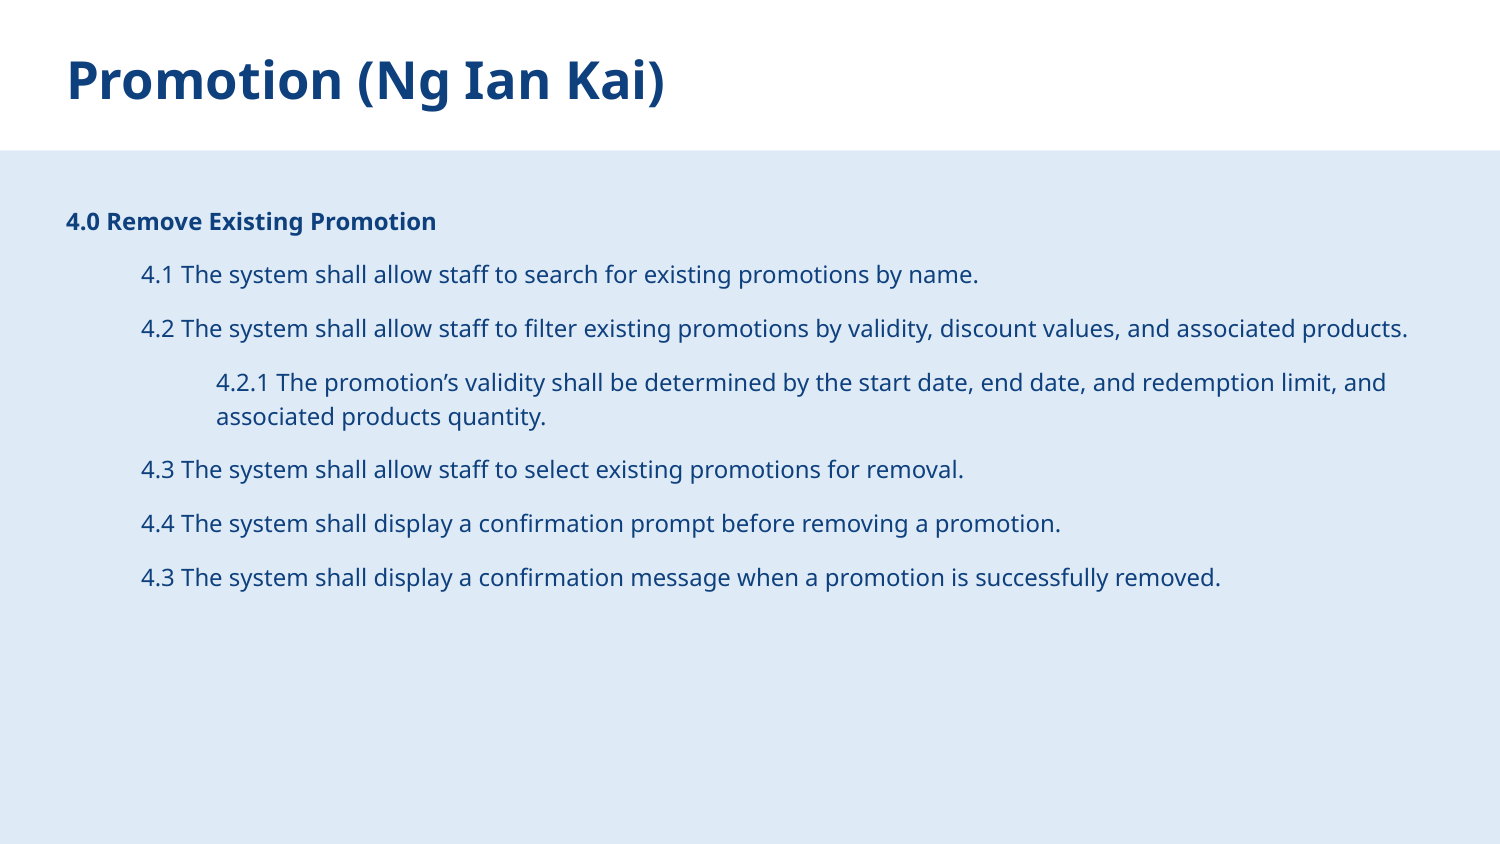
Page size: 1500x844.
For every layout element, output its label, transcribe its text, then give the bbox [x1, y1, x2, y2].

title Promotion (Ng Ian Kai) [51, 31, 1449, 126]
text_box [0, 150, 1500, 844]
list 4.0 Remove Existing Promotion 4.1 The system shall allow staff to search for existing promotions by name. 4.2 The system shall allow staff to filter existing promotions by validity, discount values, and associated products. 4.2.1 The promotion’s validity shall be determined by the start date, end date, and redemption limit, and associated products quantity. 4.3 The system shall allow staff to select existing promotions for removal. 4.4 The system shall display a confirmation prompt before removing a promotion. 4.3 The system shall display a confirmation message when a promotion is successfully removed. [51, 186, 1449, 823]
